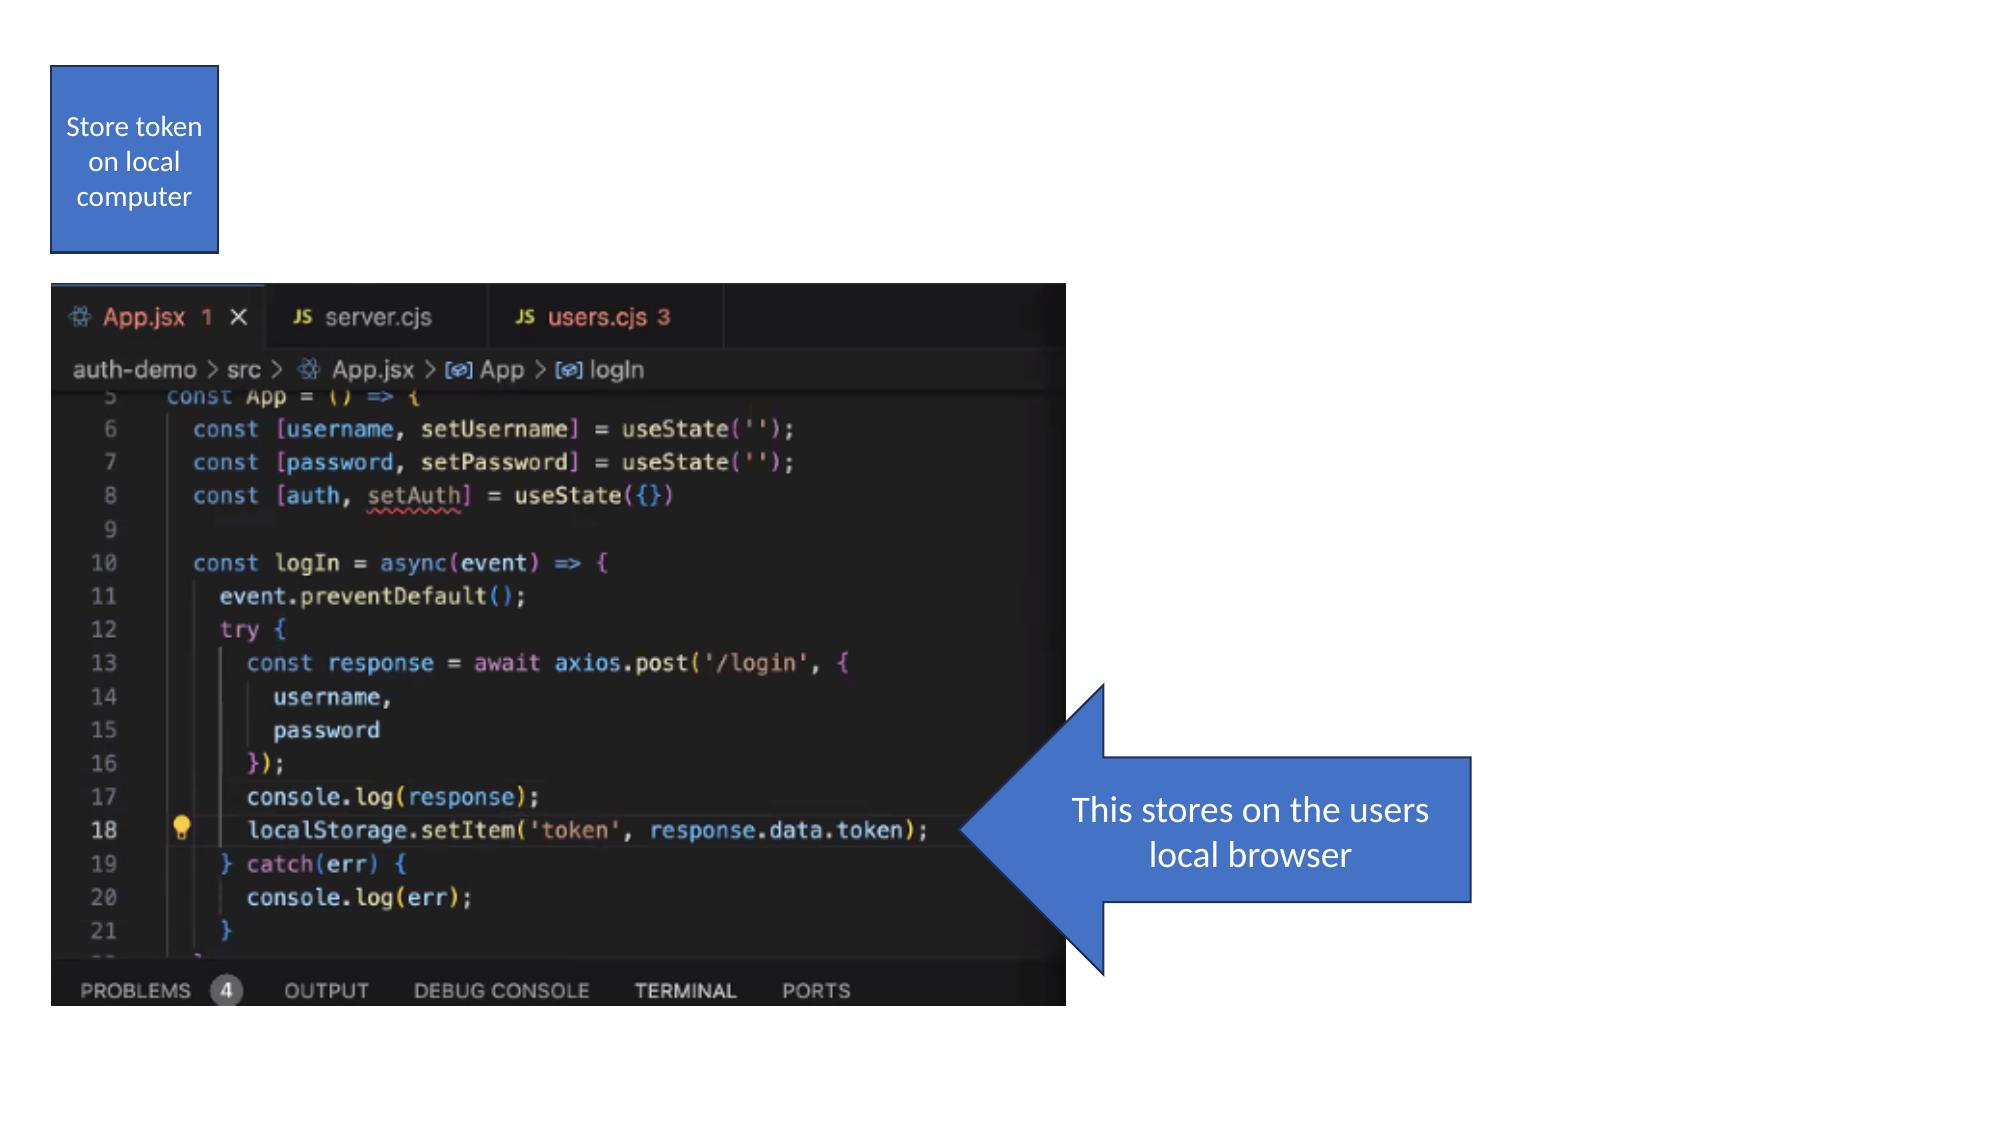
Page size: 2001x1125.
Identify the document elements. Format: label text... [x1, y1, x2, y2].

picture [51, 283, 1066, 1006]
text_box This stores on the users local browser [1066, 682, 1472, 978]
text_box Store token on local computer [50, 65, 219, 254]
